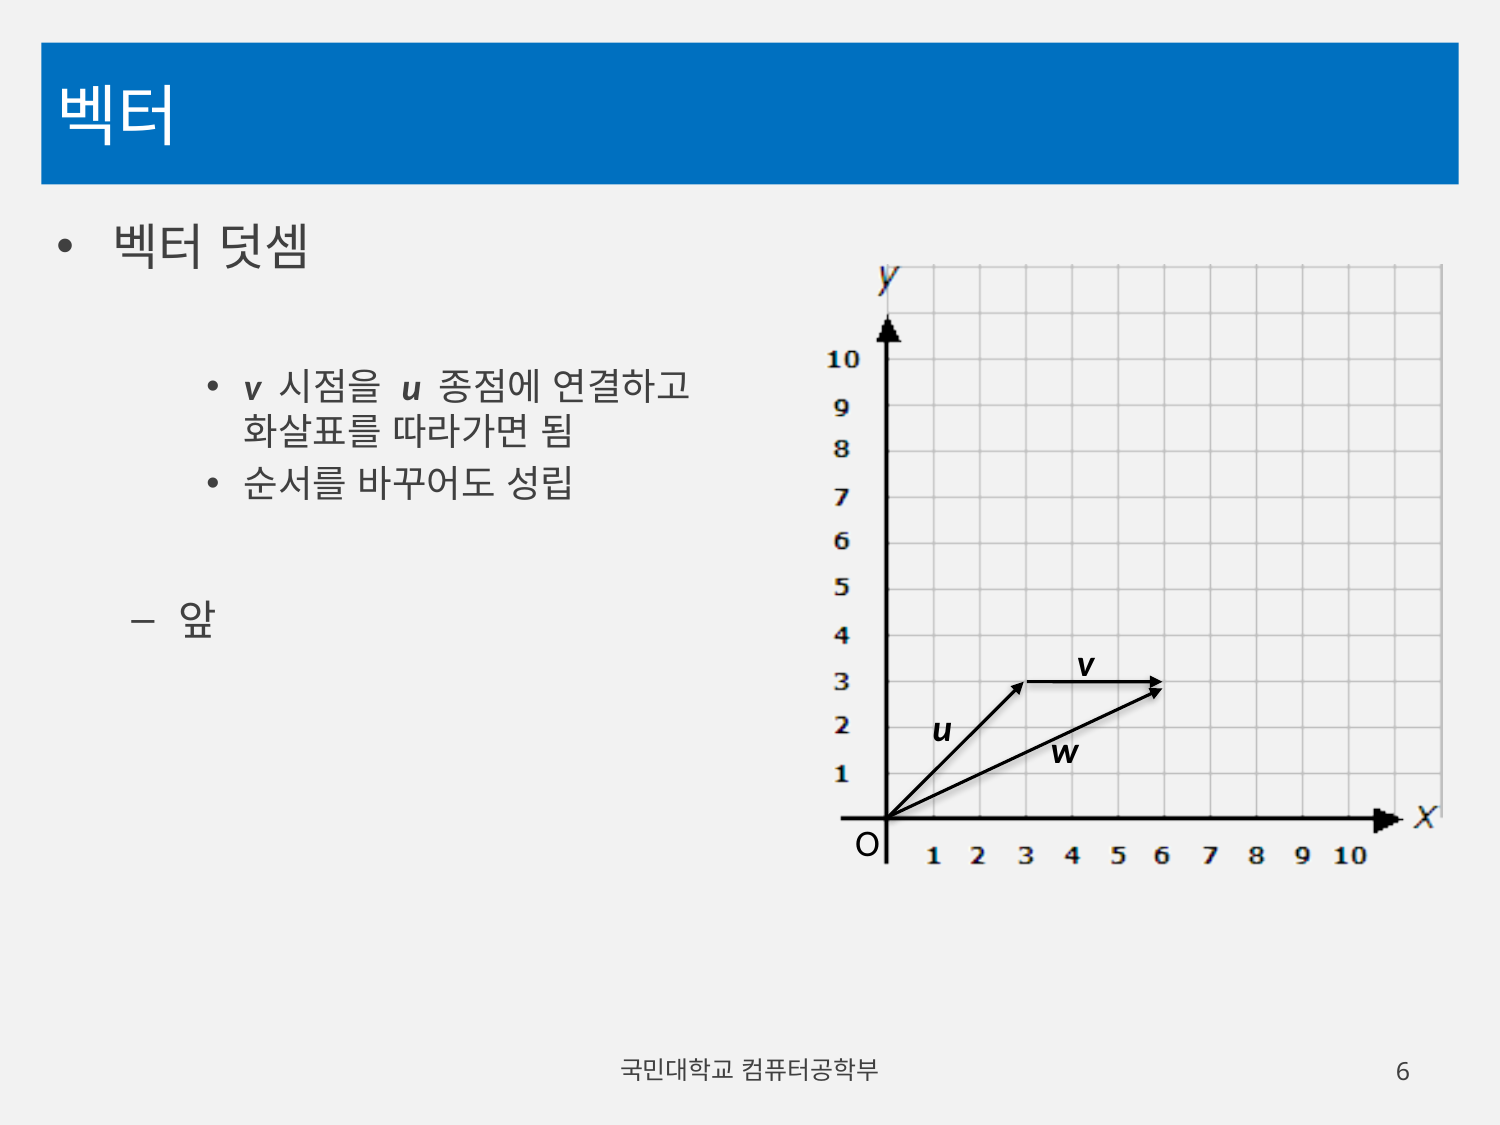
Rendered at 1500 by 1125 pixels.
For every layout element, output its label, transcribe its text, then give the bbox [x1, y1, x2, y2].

title 벡터 [41, 42, 1459, 185]
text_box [887, 681, 1024, 687]
picture [795, 263, 1443, 883]
slide_number 6 [1074, 1042, 1425, 1103]
footer 국민대학교 컴퓨터공학부 [466, 1042, 1034, 1103]
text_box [888, 688, 1163, 817]
